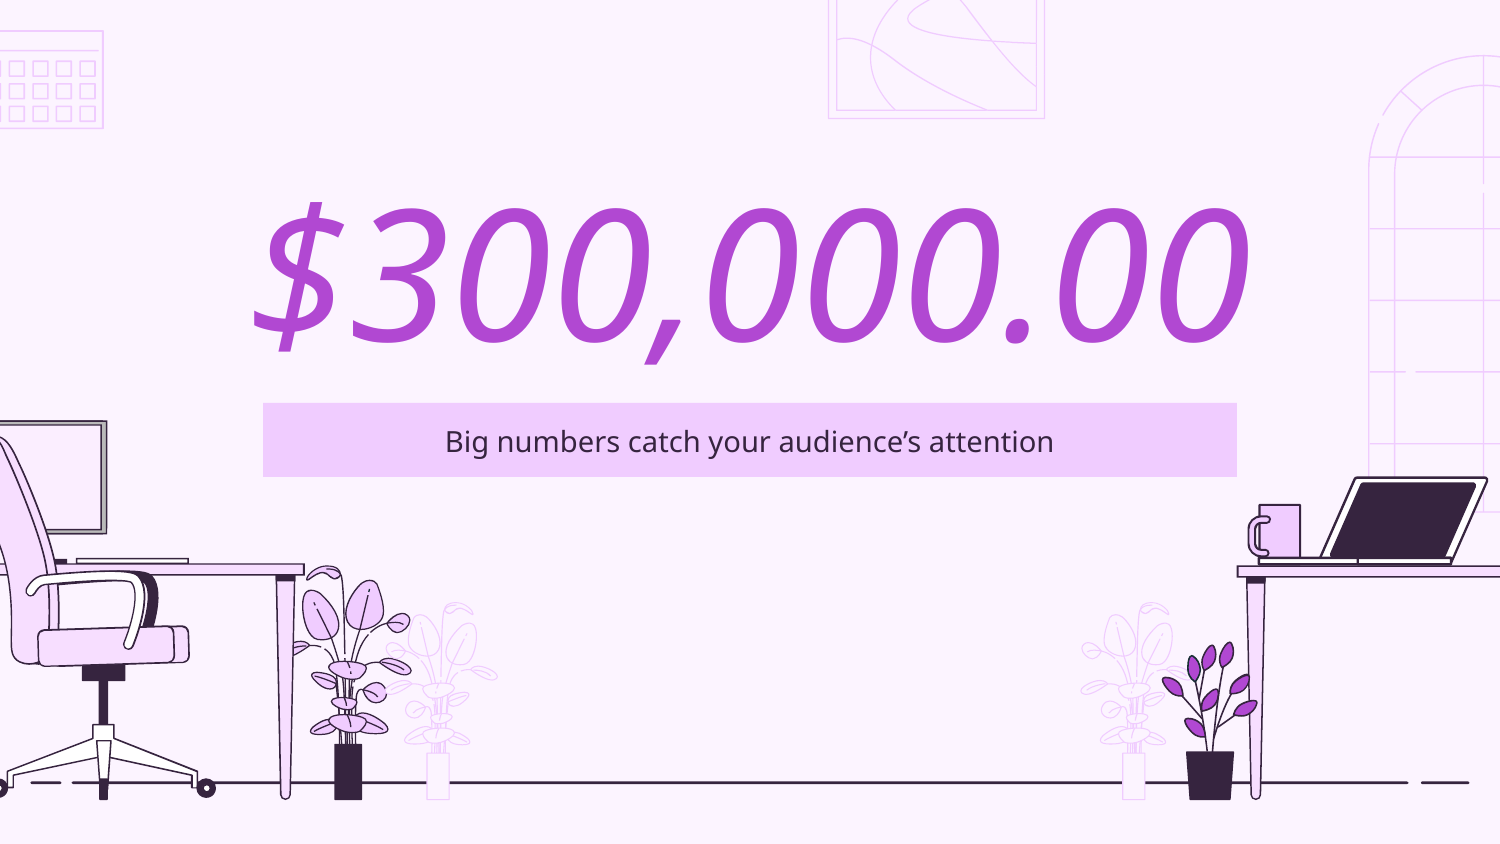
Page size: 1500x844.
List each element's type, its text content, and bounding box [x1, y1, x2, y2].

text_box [1236, 476, 1500, 801]
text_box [1076, 601, 1198, 801]
list Big numbers catch your audience’s attention [263, 402, 1237, 477]
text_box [0, 420, 305, 801]
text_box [1159, 641, 1258, 801]
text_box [380, 601, 502, 801]
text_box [309, 565, 416, 801]
title $300,000.00 [121, 146, 1379, 391]
